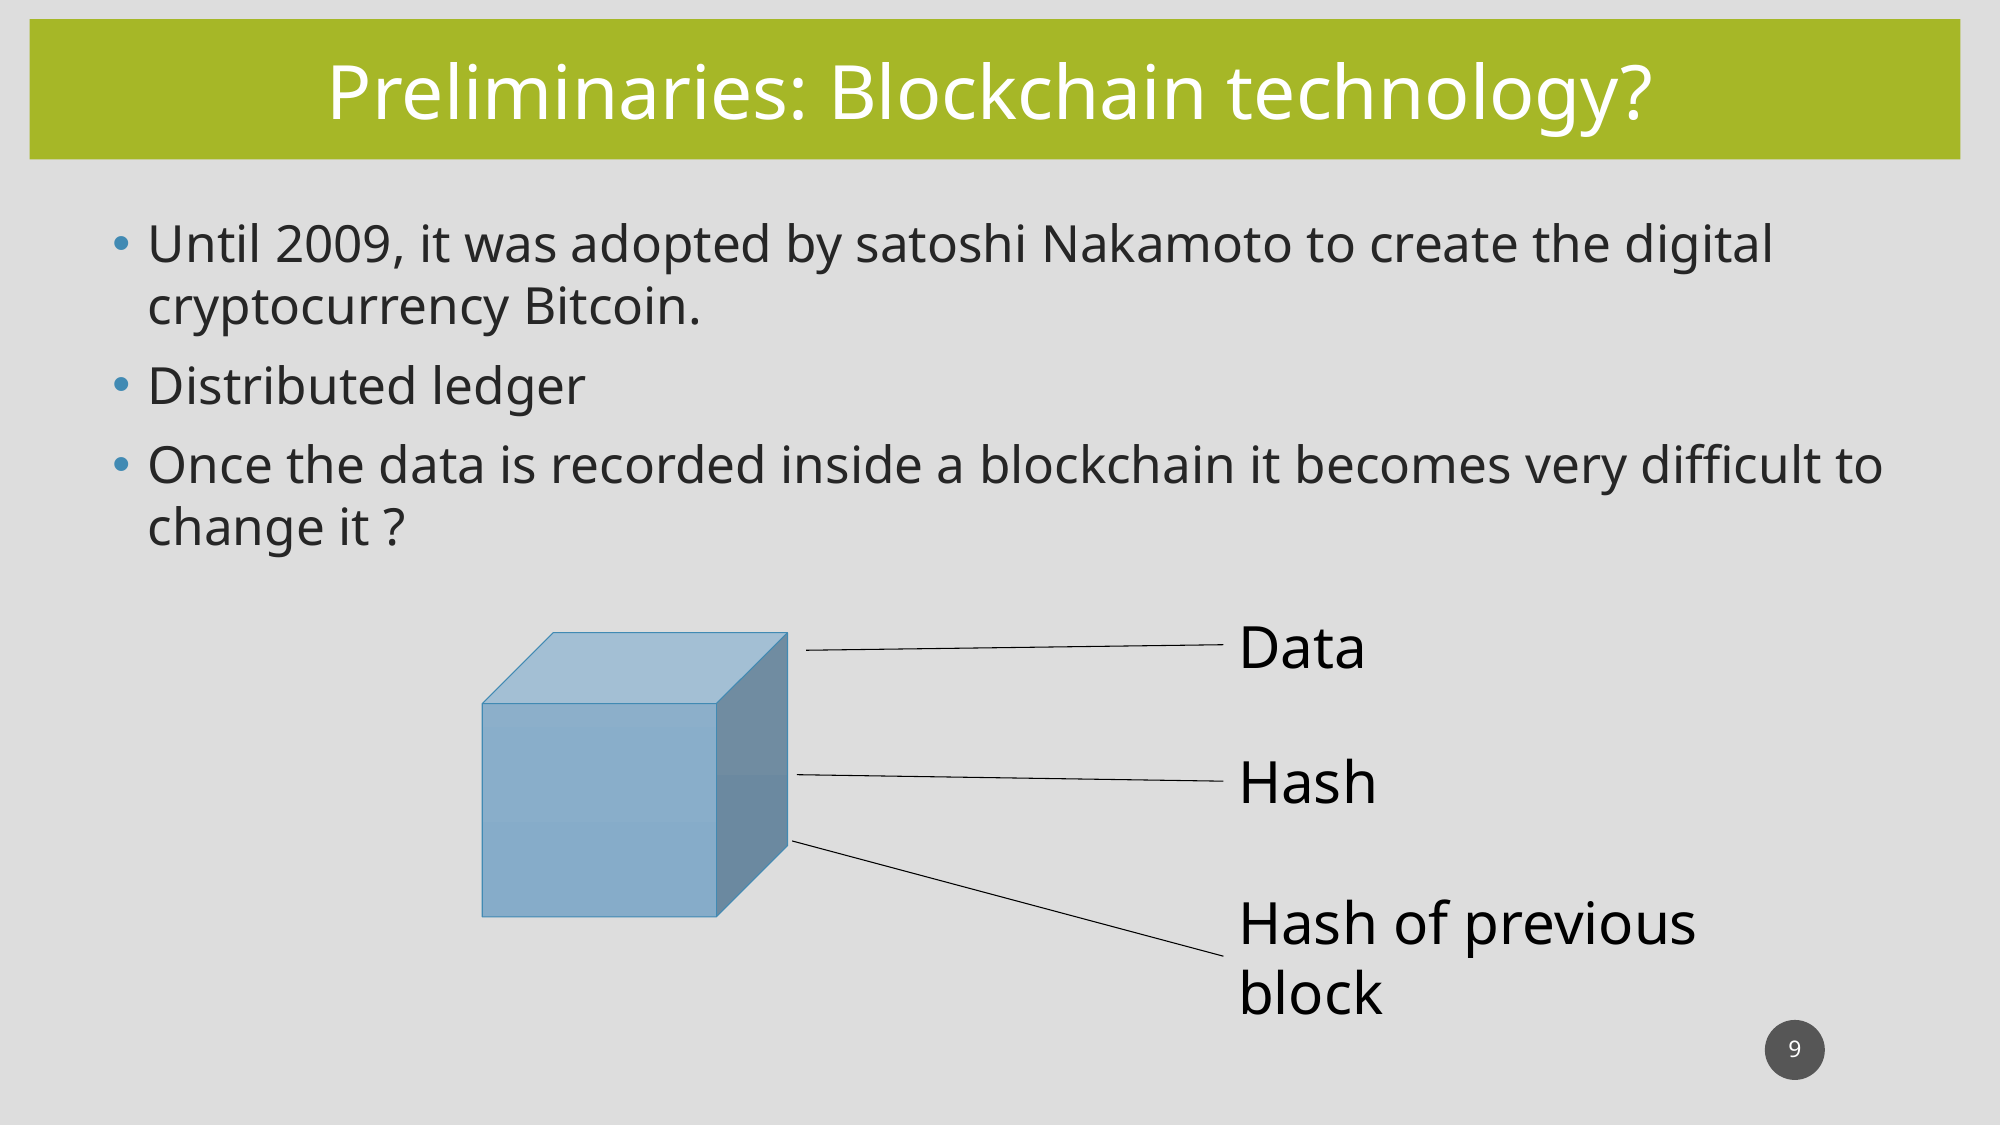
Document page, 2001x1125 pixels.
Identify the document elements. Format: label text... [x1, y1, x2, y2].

text_box Preliminaries: Blockchain technology? [29, 18, 1961, 160]
text_box Hash of previous block [1223, 878, 1825, 1034]
slide_number 9 [1764, 1034, 1825, 1080]
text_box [806, 645, 1224, 651]
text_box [796, 774, 1224, 782]
list Until 2009, it was adopted by satoshi Nakamoto to create the digital cryptocurrency Bitcoin. Distributed ledger Once the data is recorded inside a blockchain it becomes very difficult to change it ? [97, 204, 1947, 565]
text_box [792, 840, 1224, 922]
text_box Hash [1223, 738, 1397, 823]
text_box [481, 632, 789, 918]
text_box Data [1223, 602, 1456, 688]
